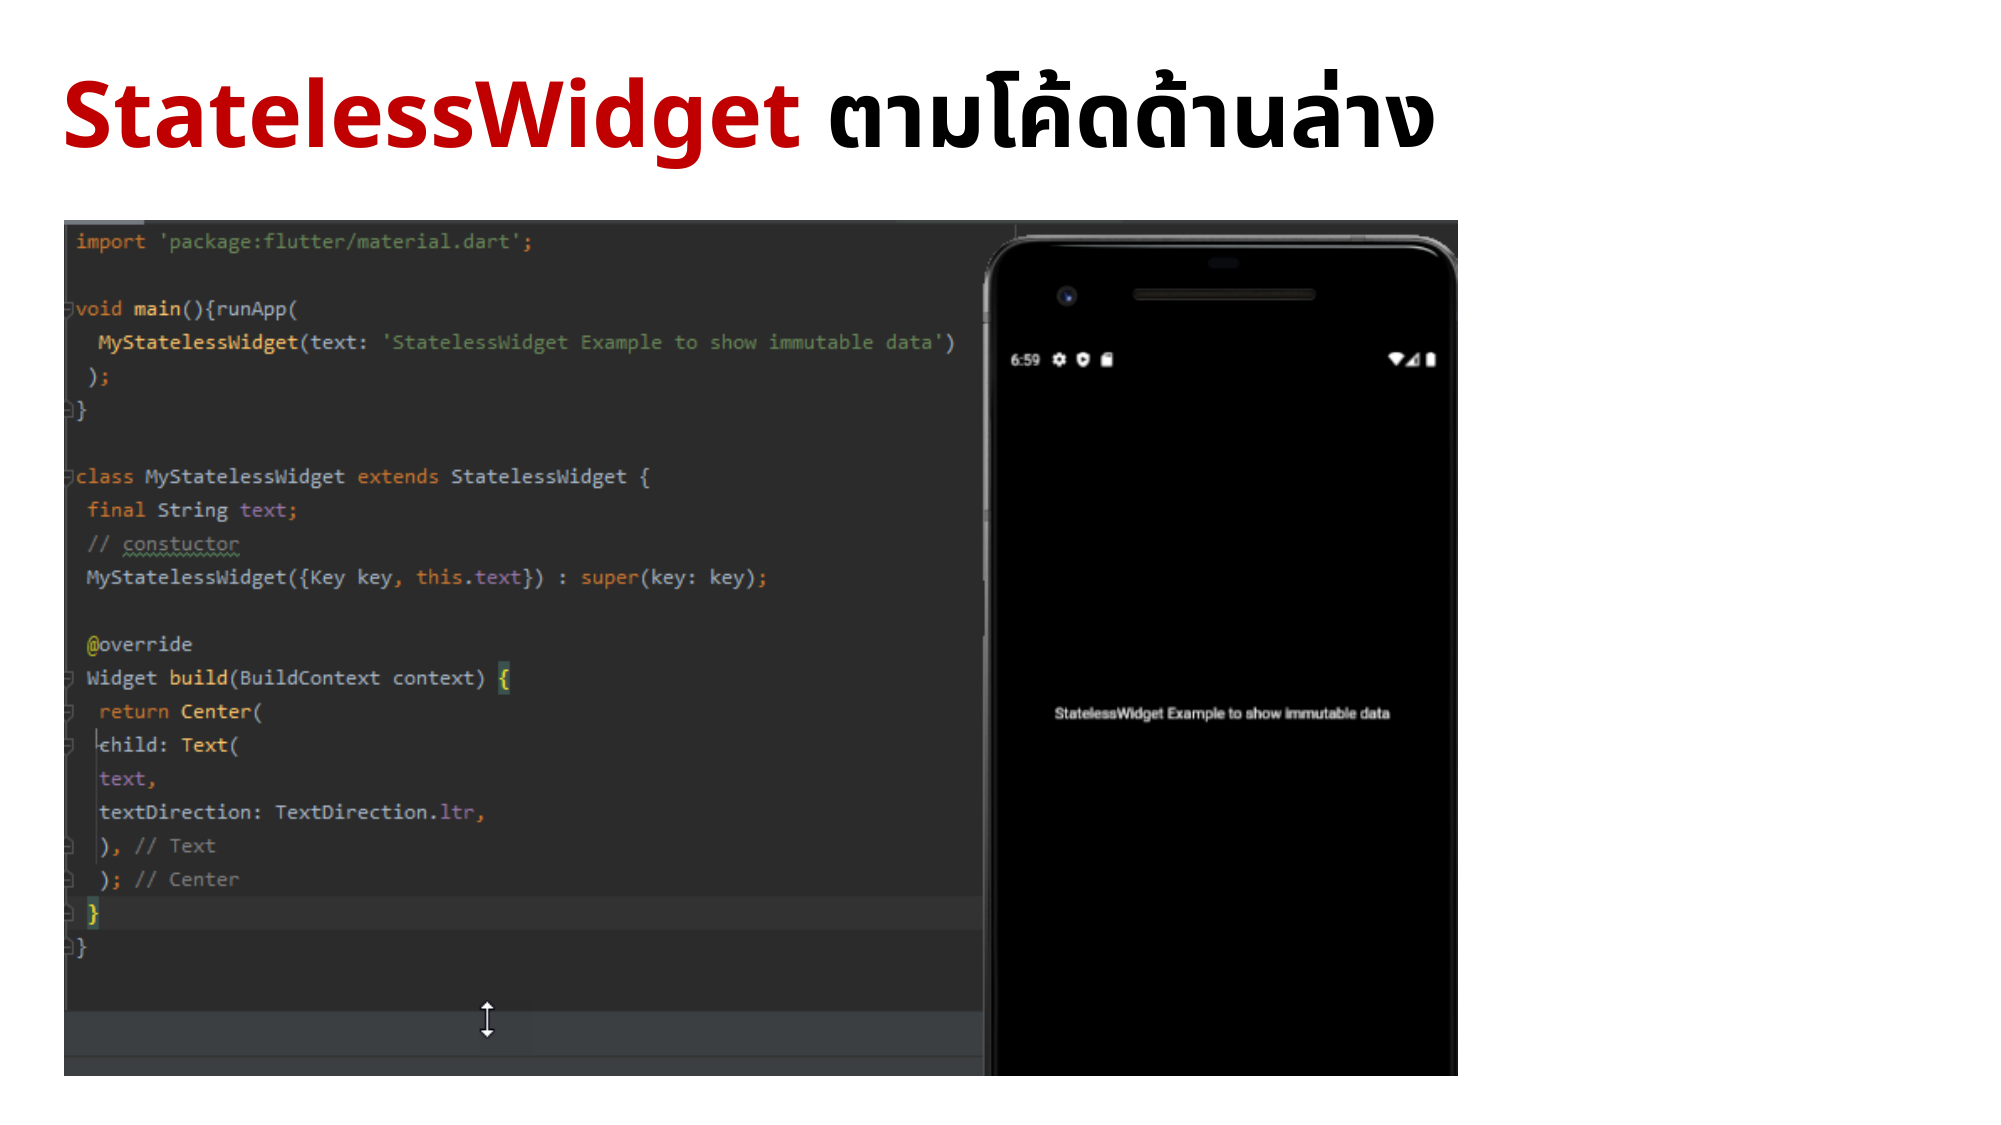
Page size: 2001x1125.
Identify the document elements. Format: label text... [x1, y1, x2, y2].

picture [64, 220, 1458, 1076]
title StatelessWidget ตามโค้ดด้านล่าง [47, 59, 1936, 175]
